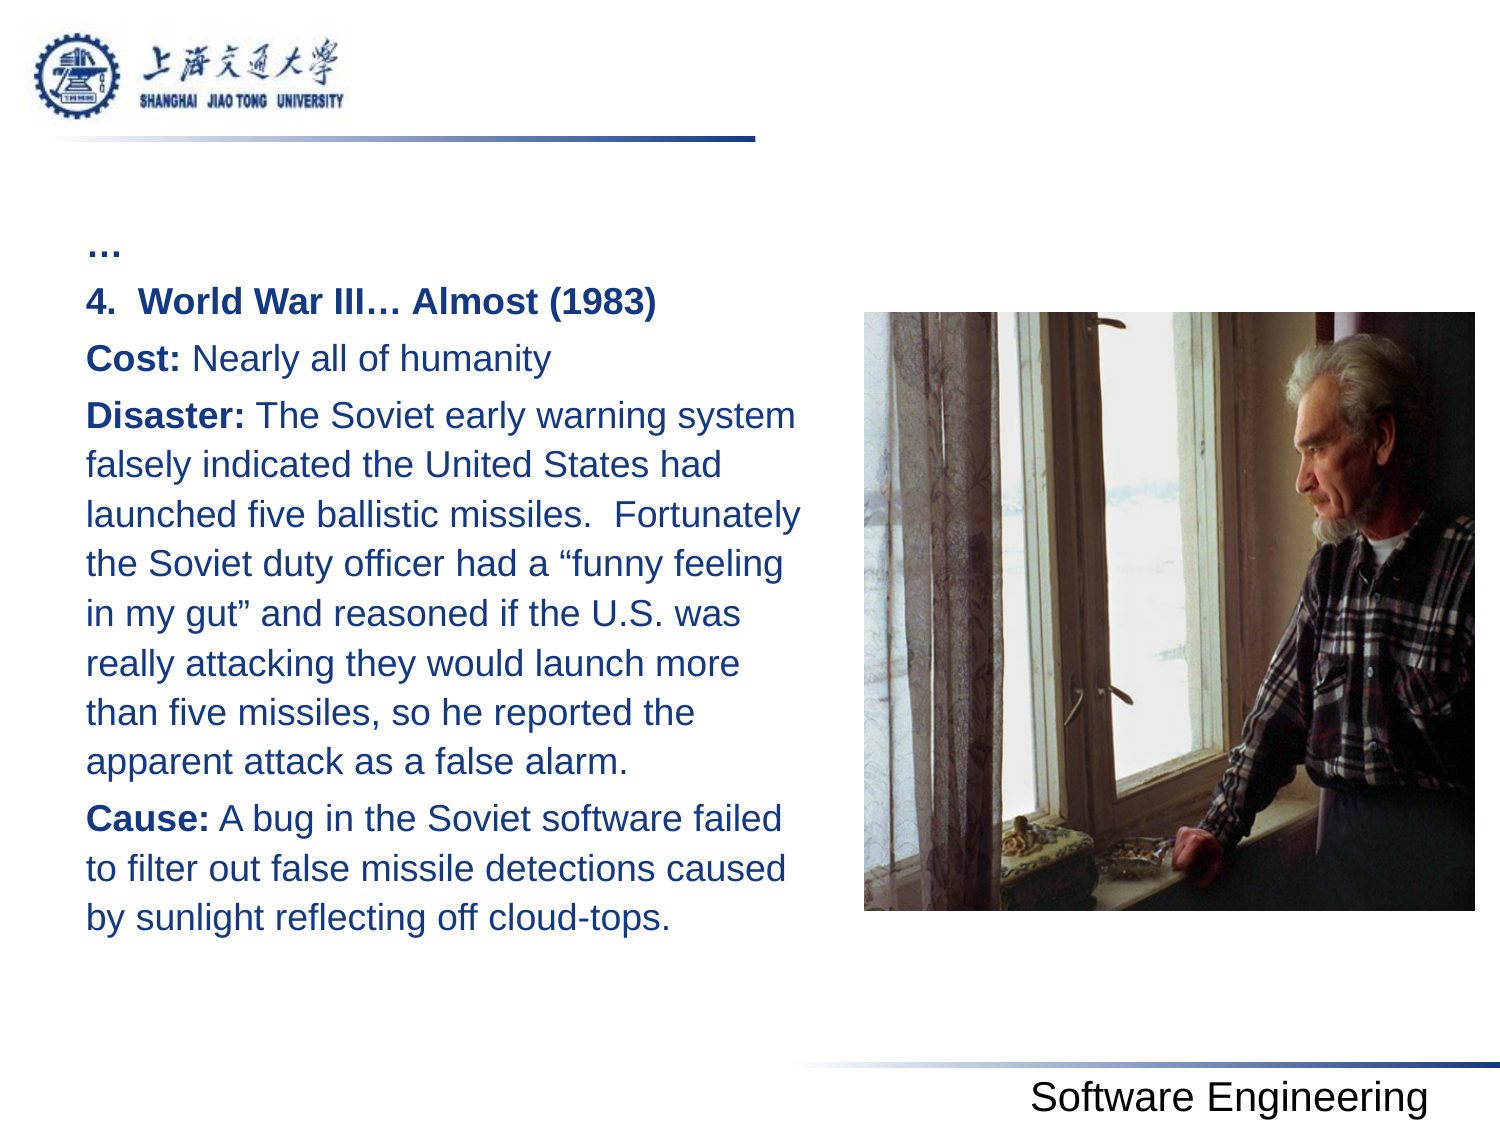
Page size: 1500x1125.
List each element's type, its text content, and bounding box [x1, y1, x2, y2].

list … 4. World War III… Almost (1983) Cost: Nearly all of humanity Disaster: The Soviet early warning system falsely indicated the United States had launched five ballistic missiles. Fortunately the Soviet duty officer had a “funny feeling in my gut” and reasoned if the U.S. was really attacking they would launch more than five missiles, so he reported the apparent attack as a false alarm. Cause: A bug in the Soviet software failed to filter out false missile detections caused by sunlight reflecting off cloud-tops. [70, 208, 825, 1039]
picture [0, 0, 1500, 1125]
